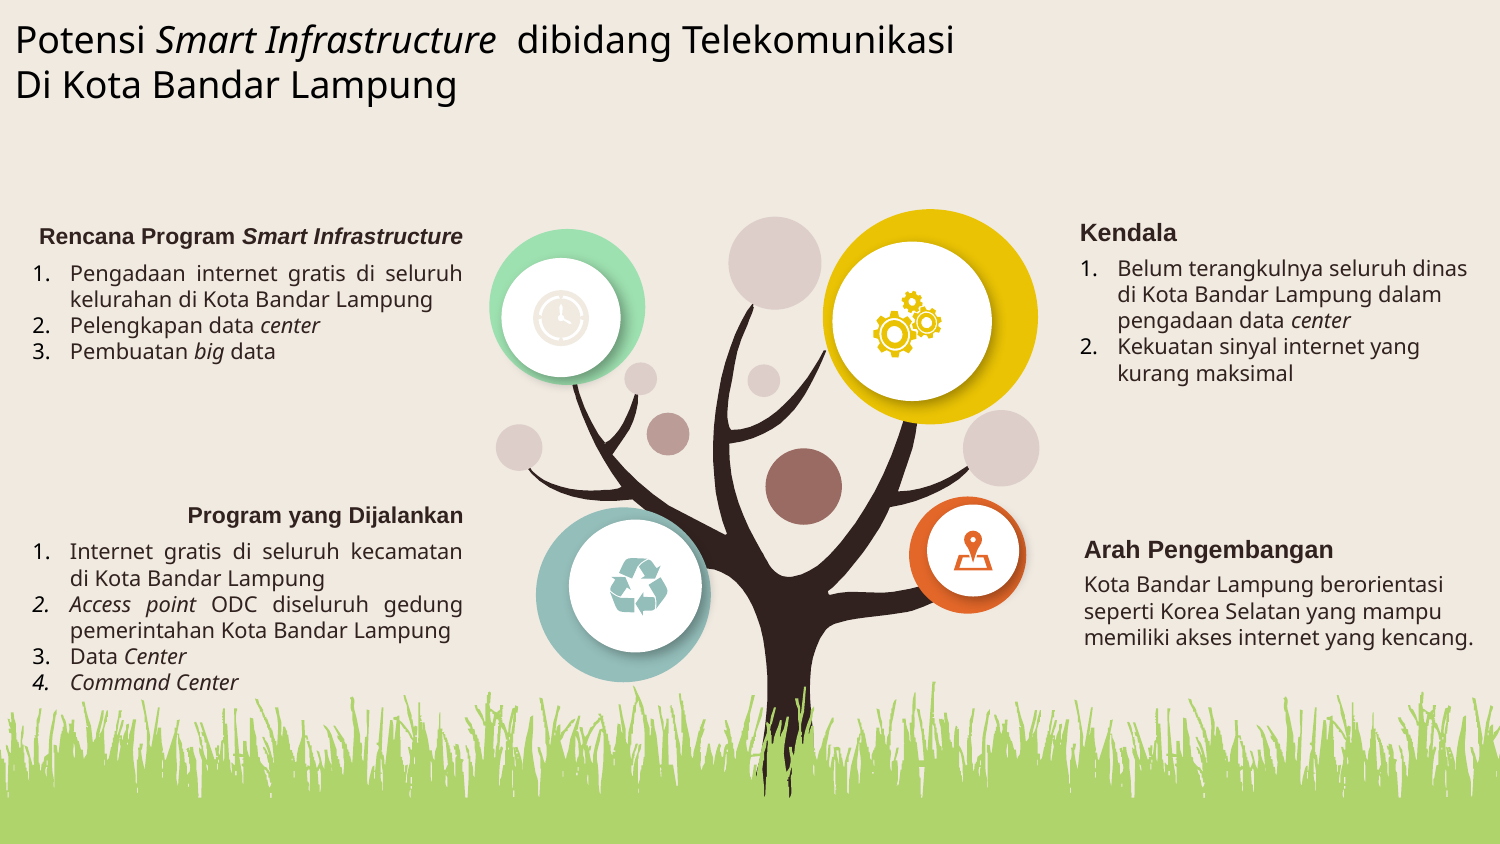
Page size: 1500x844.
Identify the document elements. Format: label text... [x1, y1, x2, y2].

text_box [489, 208, 1040, 844]
text_box Potensi Smart Infrastructure dibidang Telekomunikasi Di Kota Bandar Lampung [0, 8, 1266, 103]
text_box [477, 710, 483, 723]
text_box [17, 213, 479, 374]
text_box [1043, 691, 1500, 844]
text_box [1064, 208, 1500, 395]
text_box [17, 492, 479, 706]
text_box [0, 712, 483, 844]
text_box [1068, 525, 1500, 659]
